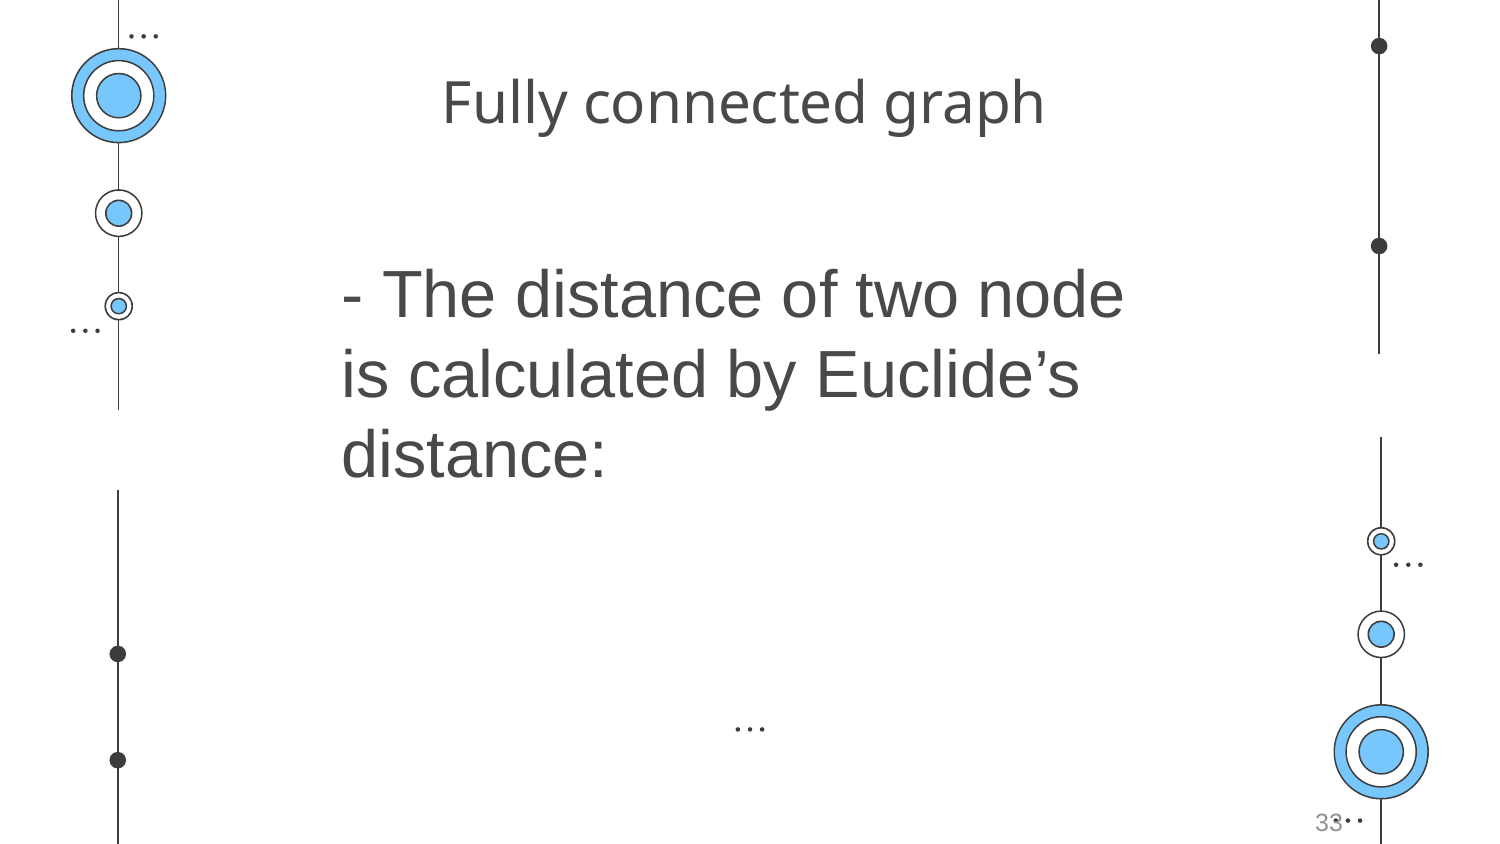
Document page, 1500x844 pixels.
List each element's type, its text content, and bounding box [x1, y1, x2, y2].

title Fully connected graph [277, 50, 1197, 147]
slide_number 33 [1020, 798, 1359, 844]
